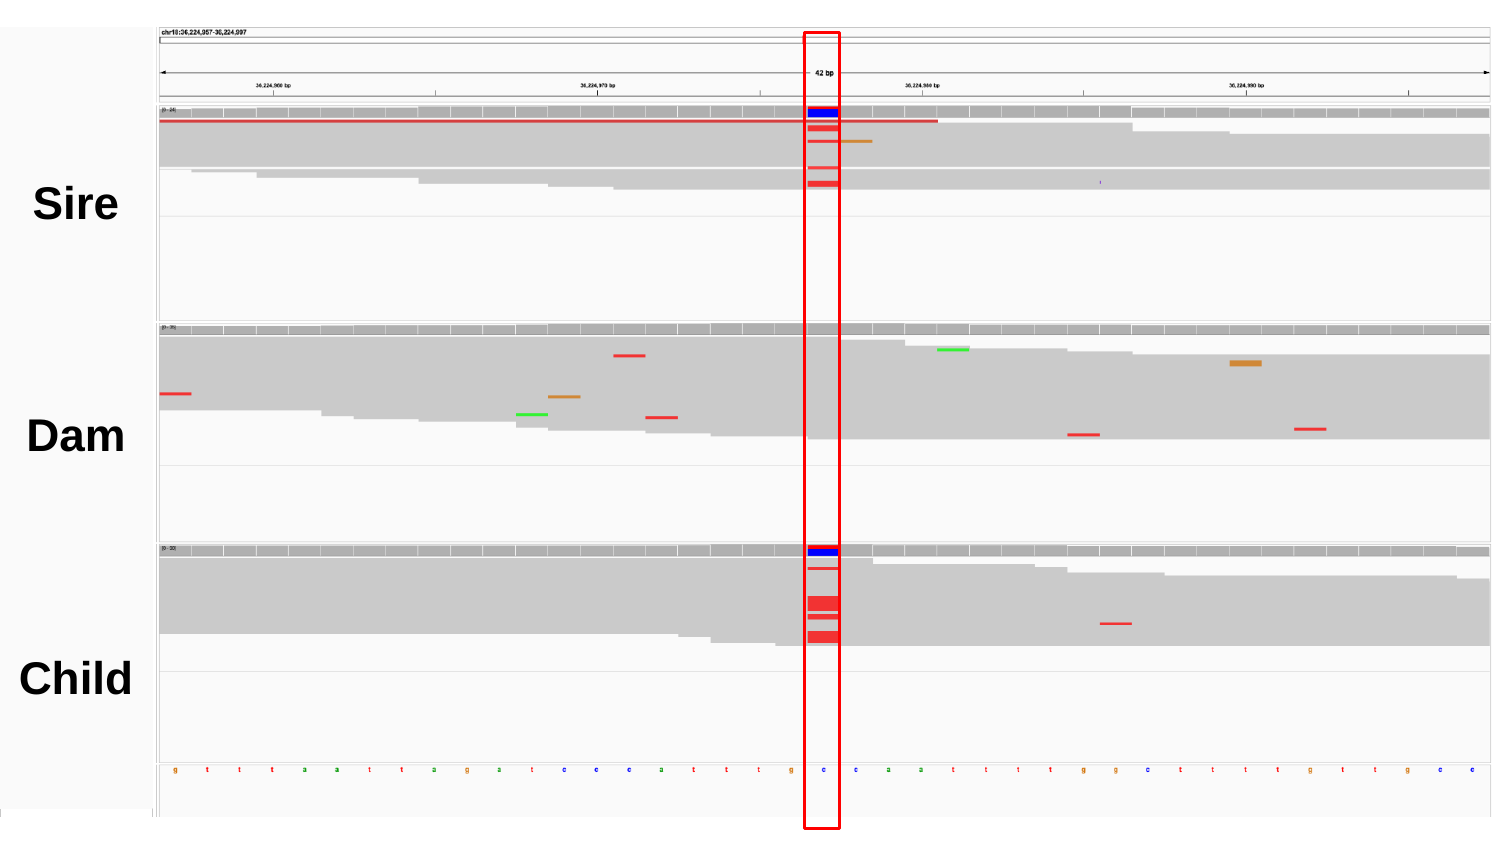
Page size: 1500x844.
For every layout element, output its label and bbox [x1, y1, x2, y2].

text_box [804, 825, 840, 829]
picture [0, 26, 1500, 817]
